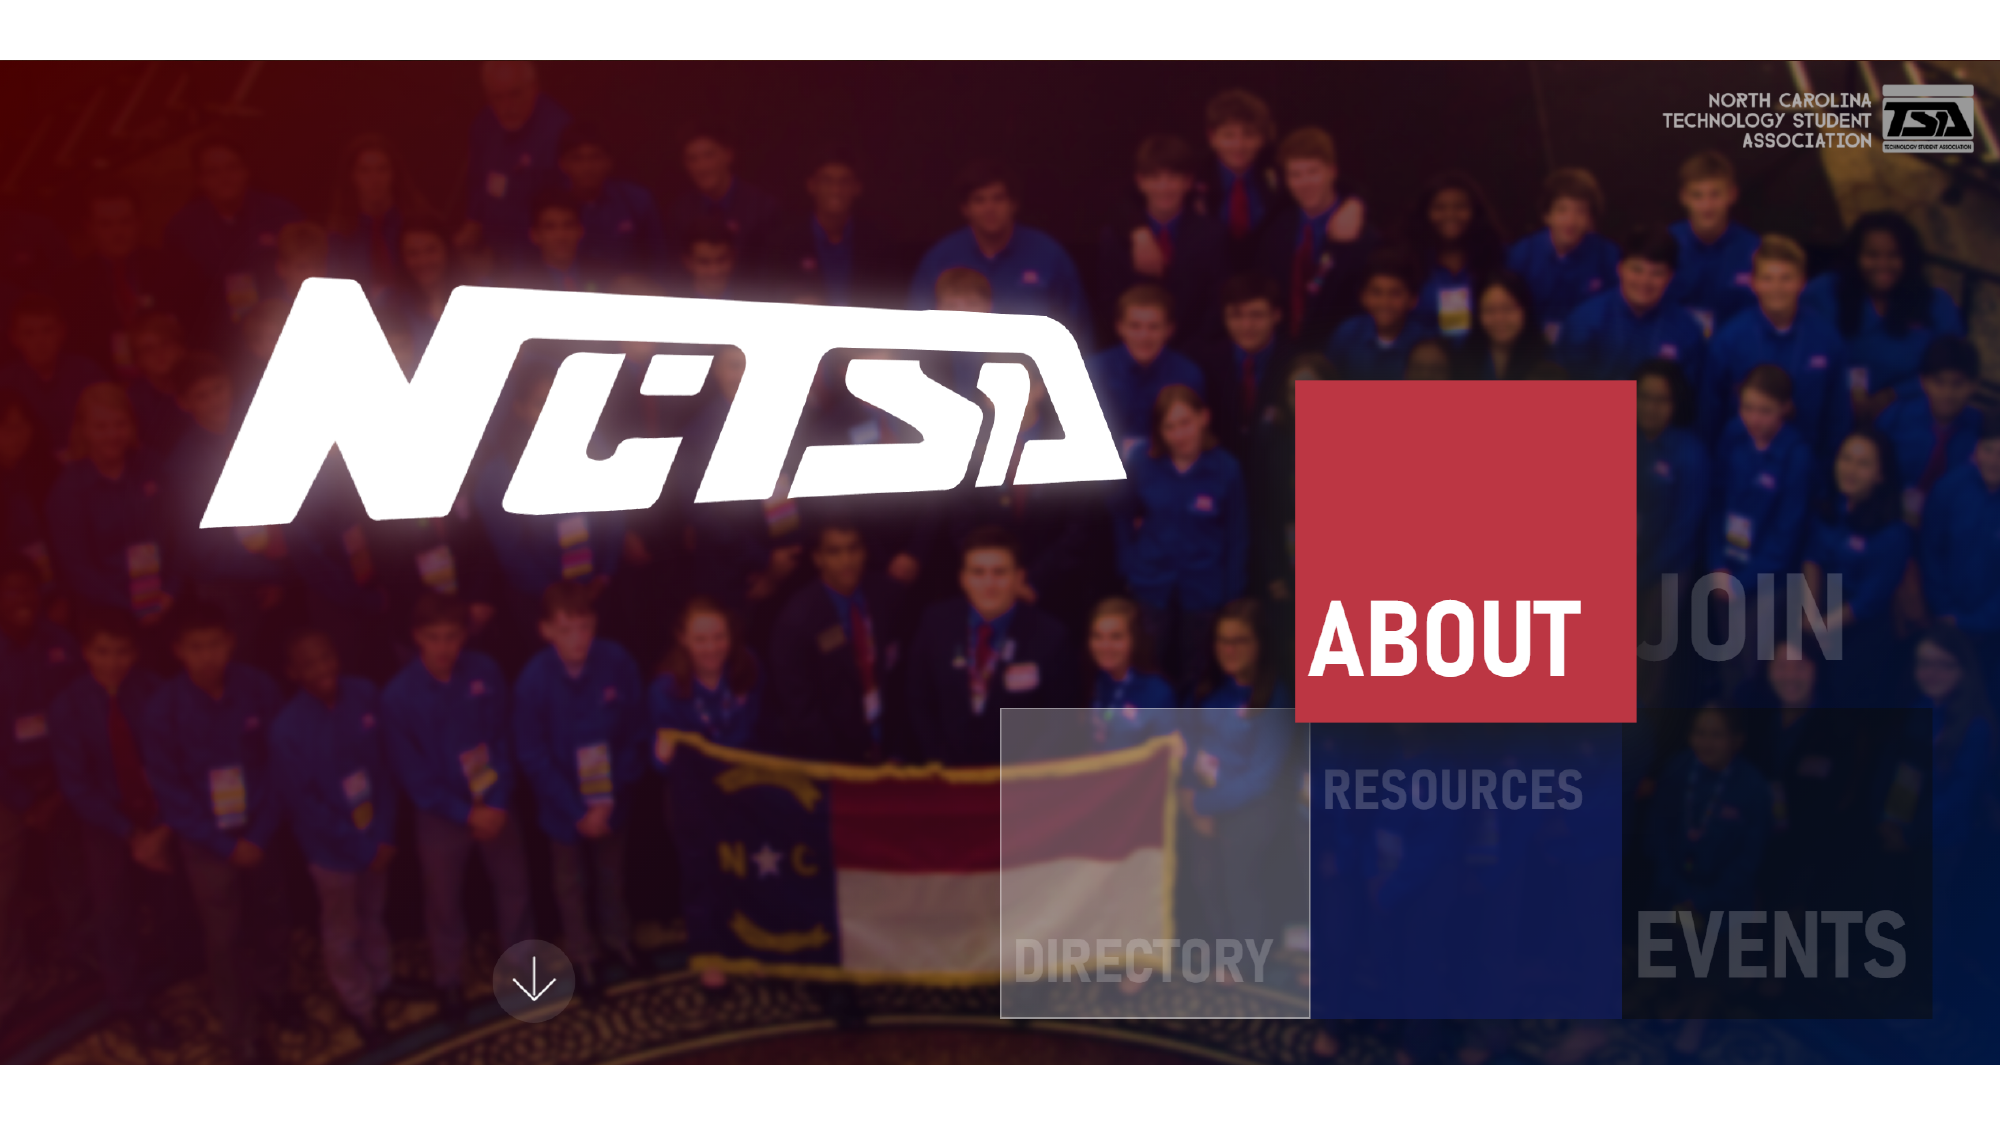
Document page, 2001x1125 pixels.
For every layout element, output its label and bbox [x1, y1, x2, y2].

picture [0, 60, 2000, 1065]
